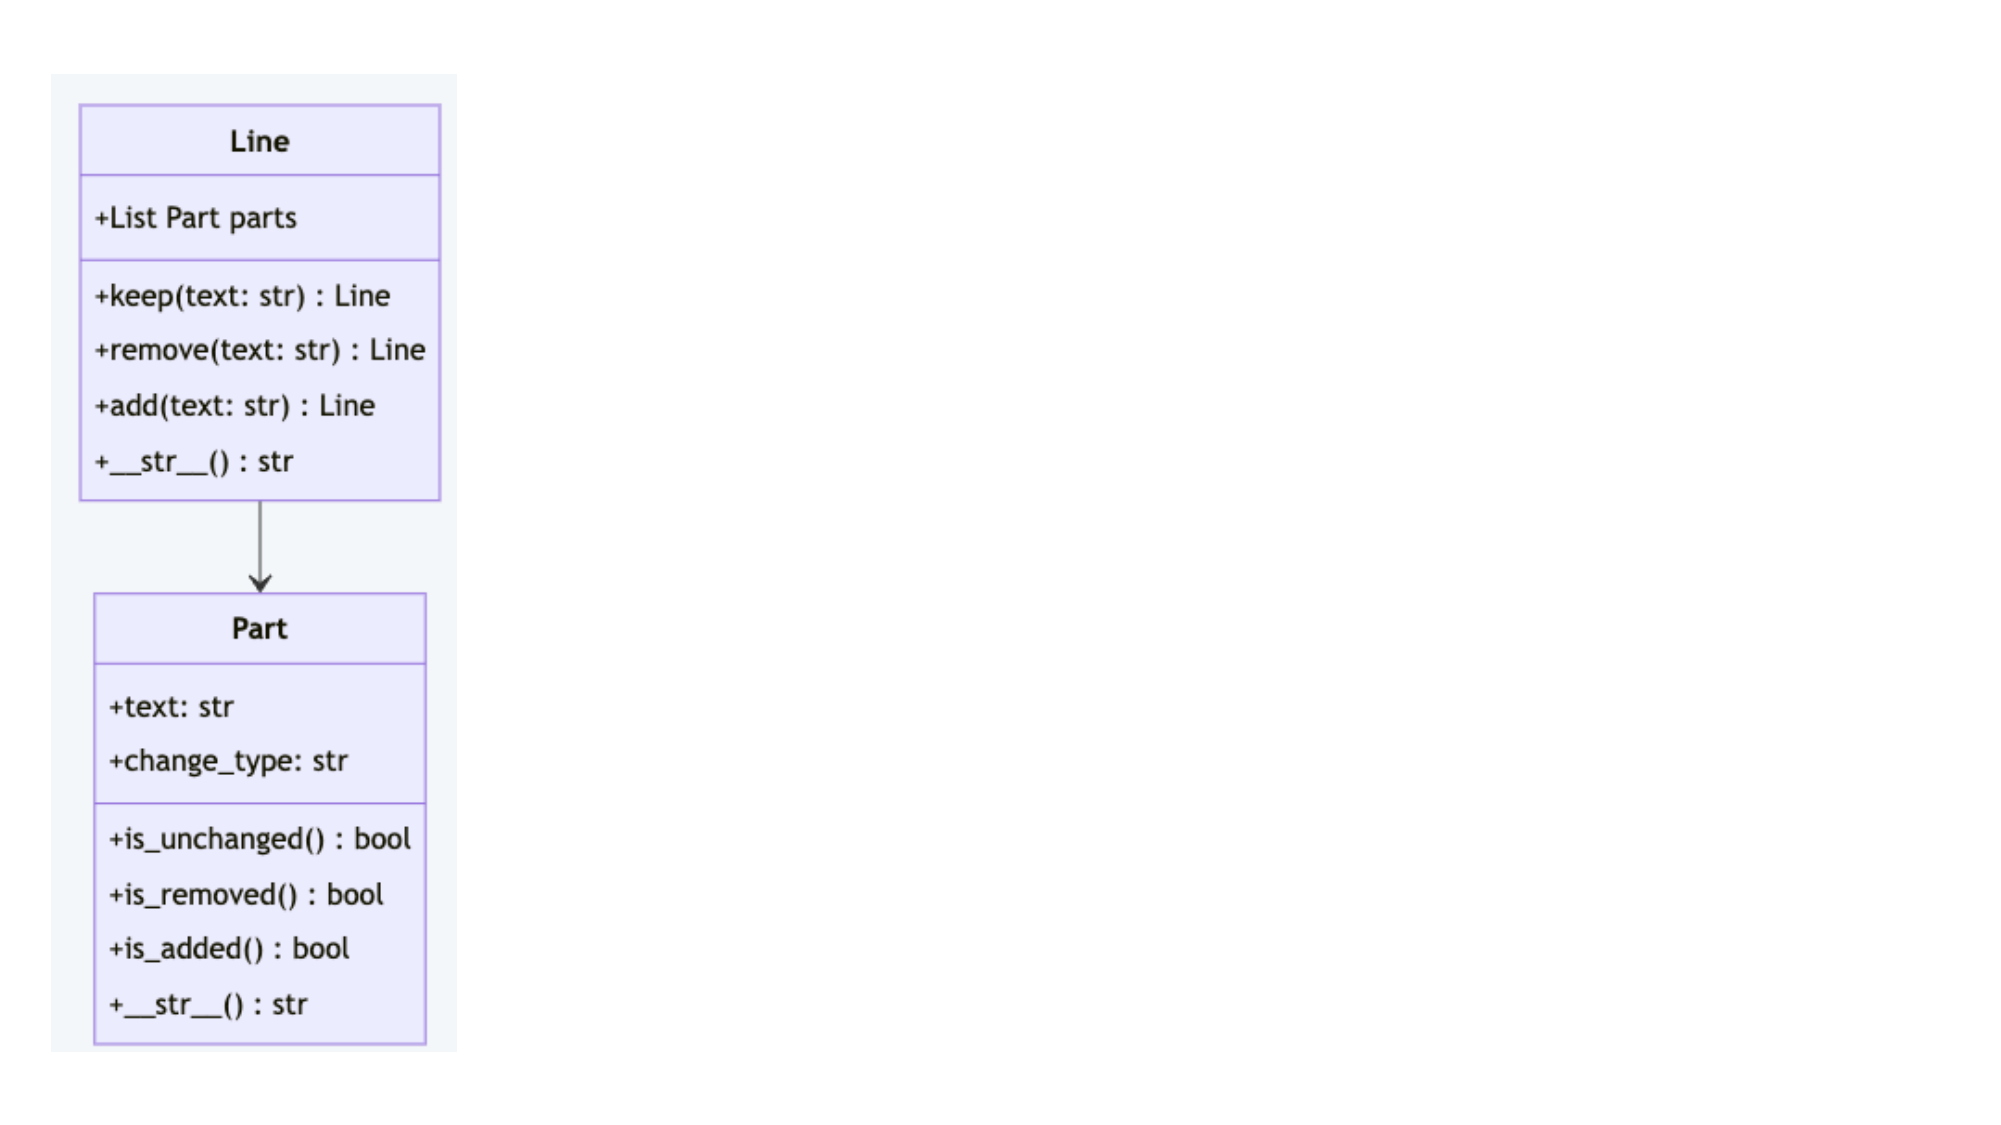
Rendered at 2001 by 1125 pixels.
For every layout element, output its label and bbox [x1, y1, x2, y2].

picture [51, 74, 457, 1053]
